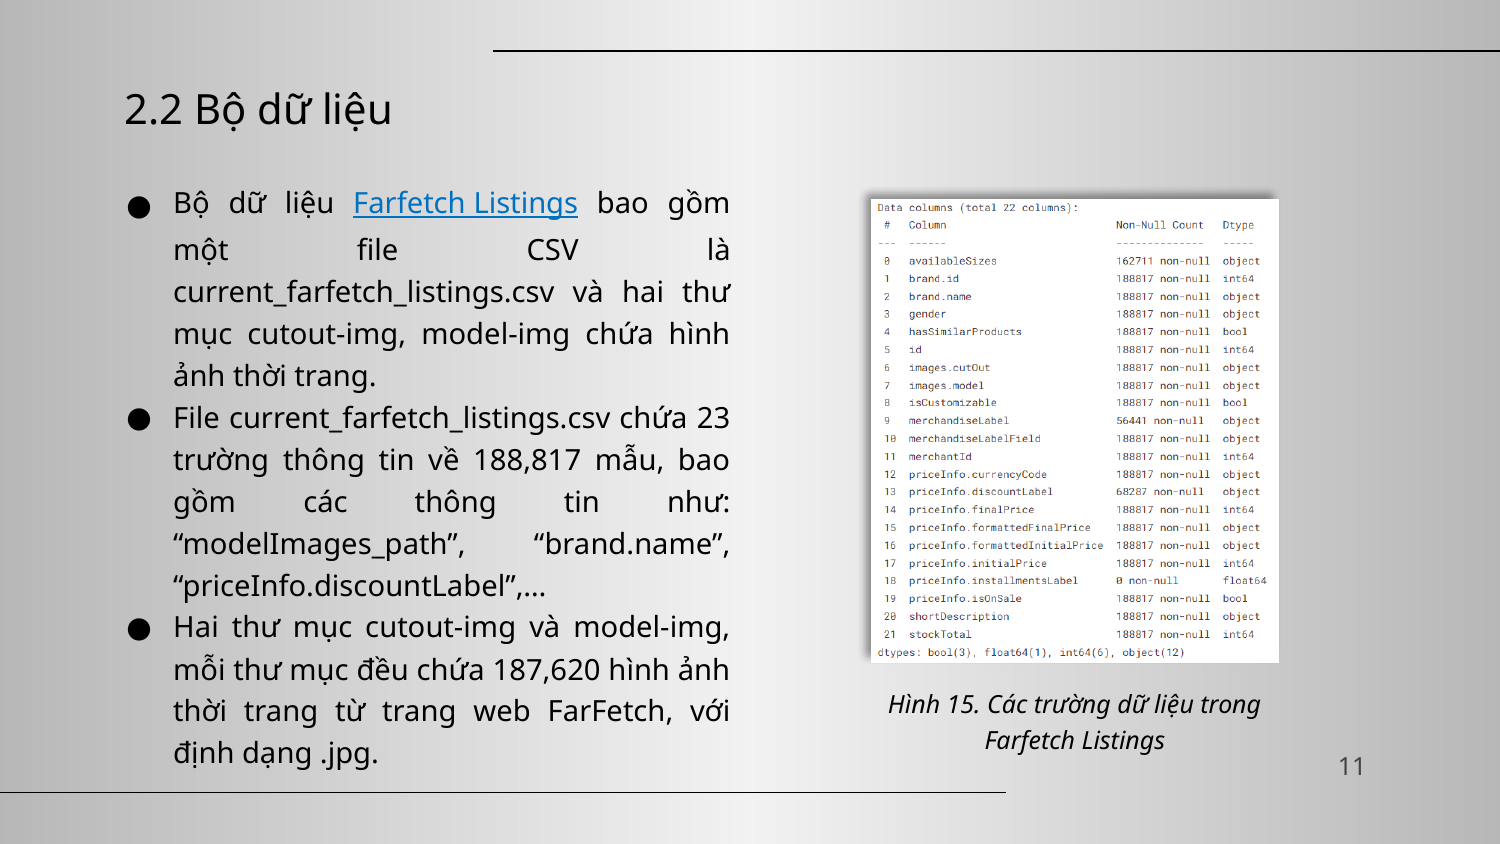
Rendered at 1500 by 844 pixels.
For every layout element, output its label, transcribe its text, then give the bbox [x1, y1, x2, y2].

title 2.2 Bộ dữ liệu [118, 77, 1252, 158]
text_box Bộ dữ liệu Farfetch Listings bao gồm một file CSV là current_farfetch_listings.csv và hai thư mục cutout-img, model-img chứa hình ảnh thời trang. File current_farfetch_listings.csv chứa 23 trường thông tin về 188,817 mẫu, bao gồm các thông tin như: “modelImages_path”, “brand.name”, “priceInfo.discountLabel”,… Hai thư mục cutout-img và model-img, mỗi thư mục đều chứa 187,620 hình ảnh thời trang từ trang web FarFetch, với định dạng .jpg. [120, 170, 737, 779]
text_box Hình 15. Các trường dữ liệu trong Farfetch Listings [855, 676, 1295, 757]
slide_number 11 [1043, 745, 1382, 791]
picture [871, 199, 1279, 664]
